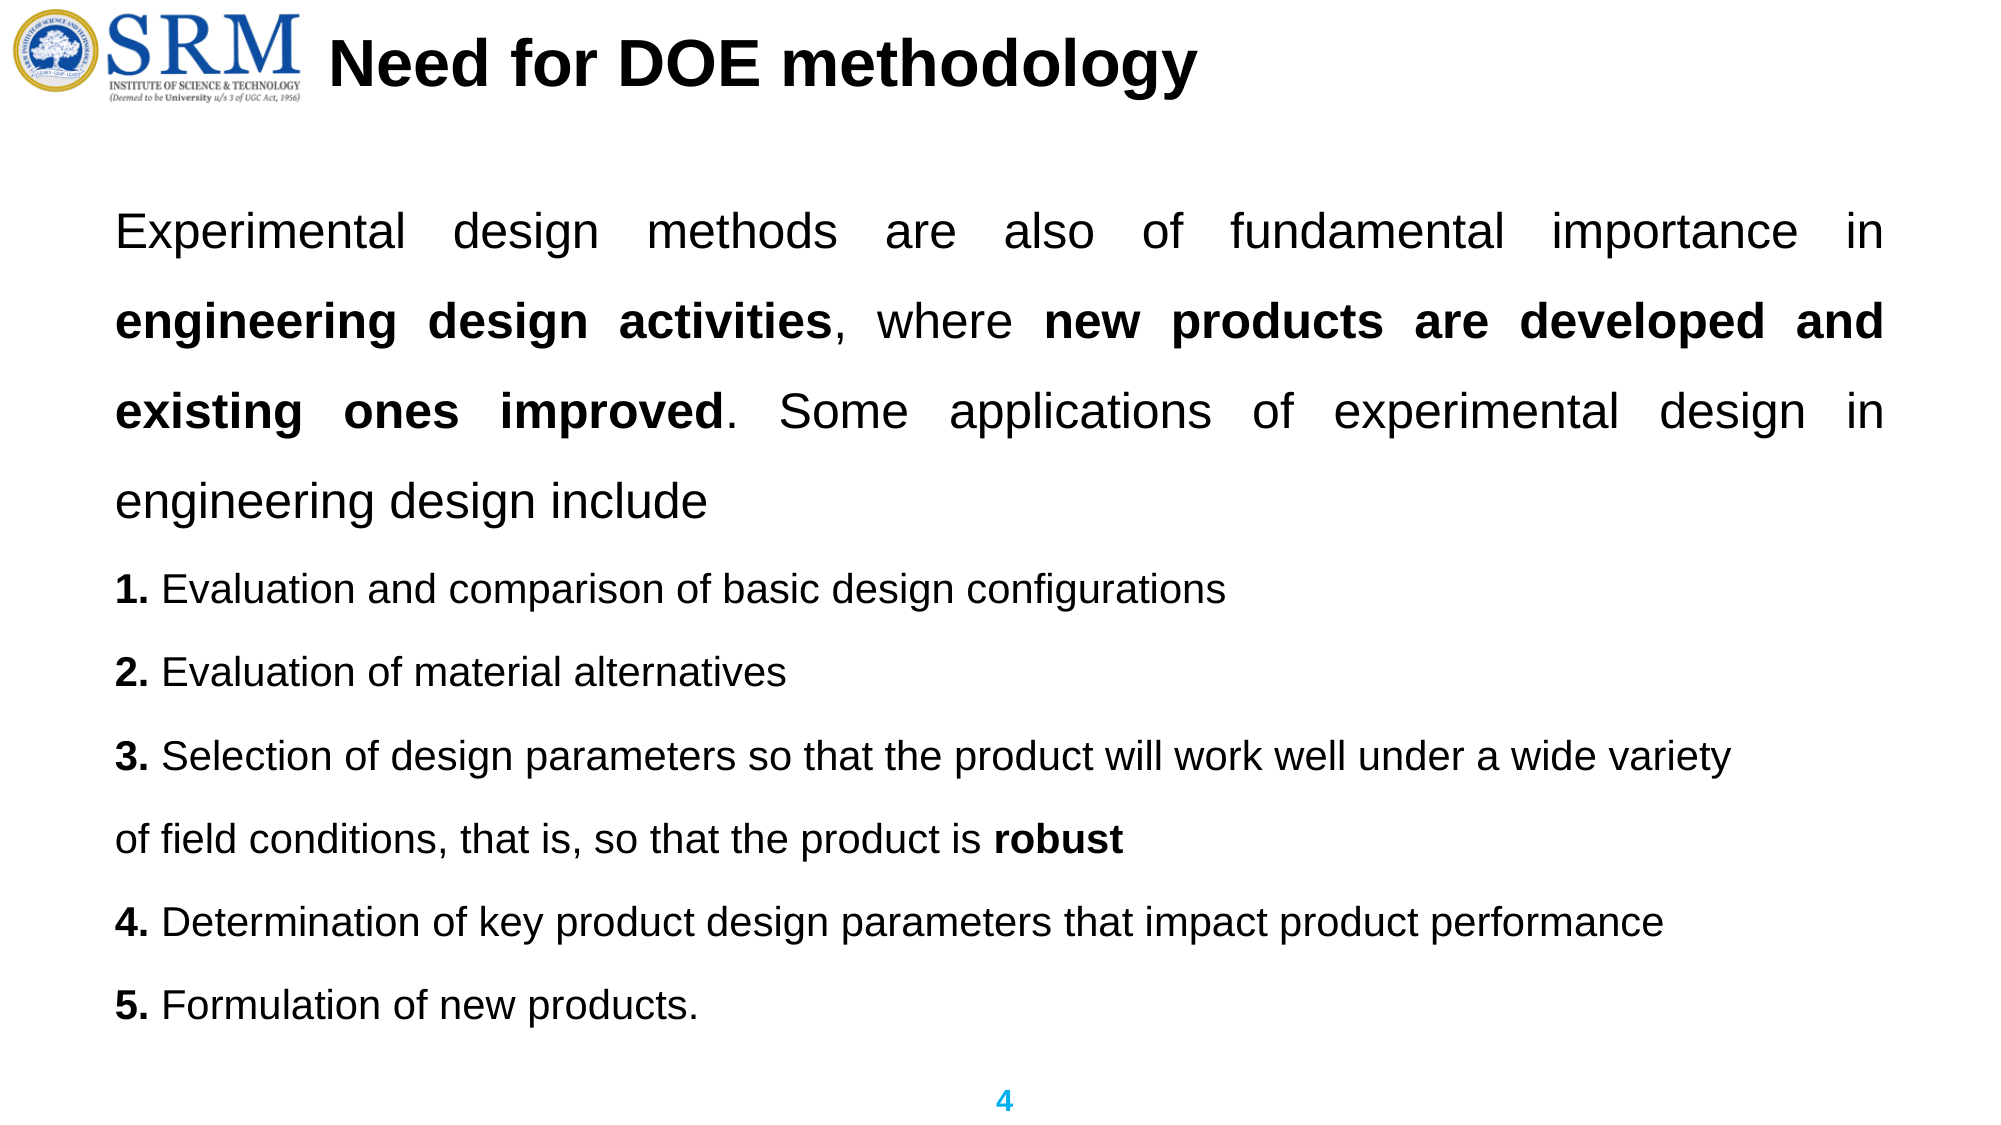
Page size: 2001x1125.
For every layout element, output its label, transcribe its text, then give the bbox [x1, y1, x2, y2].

picture [1, 0, 309, 119]
slide_number 4 [924, 1072, 1085, 1125]
title Need for DOE methodology [313, 23, 1998, 95]
list Experimental design methods are also of fundamental importance in engineering design activities, where new products are developed and existing ones improved. Some applications of experimental design in engineering design include 1. Evaluation and comparison of basic design configurations 2. Evaluation of material alternatives 3. Selection of design parameters so that the product will work well under a wide variety of field conditions, that is, so that the product is robust 4. Determination of key product design parameters that impact product performance 5. Formulation of new products. [99, 160, 1900, 1005]
